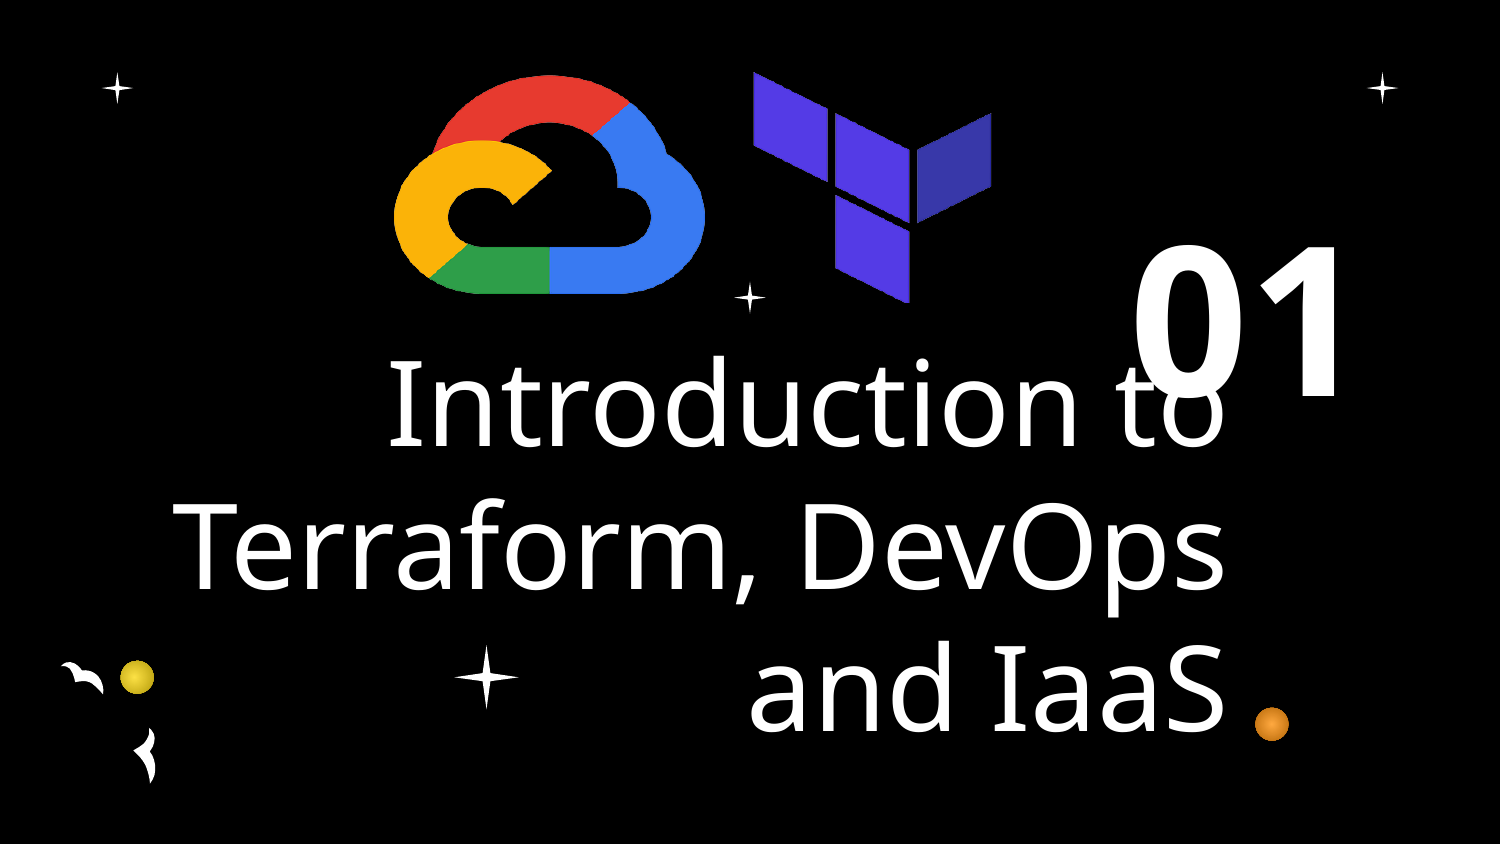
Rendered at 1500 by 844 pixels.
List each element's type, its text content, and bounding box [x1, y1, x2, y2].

text_box [1366, 72, 1399, 104]
title 01 [823, 208, 1383, 418]
text_box [133, 727, 156, 784]
text_box [60, 662, 104, 695]
picture [382, 55, 1003, 303]
text_box [101, 72, 134, 104]
title Introduction to Terraform, DevOps and IaaS [109, 362, 1245, 721]
text_box [1255, 707, 1289, 741]
